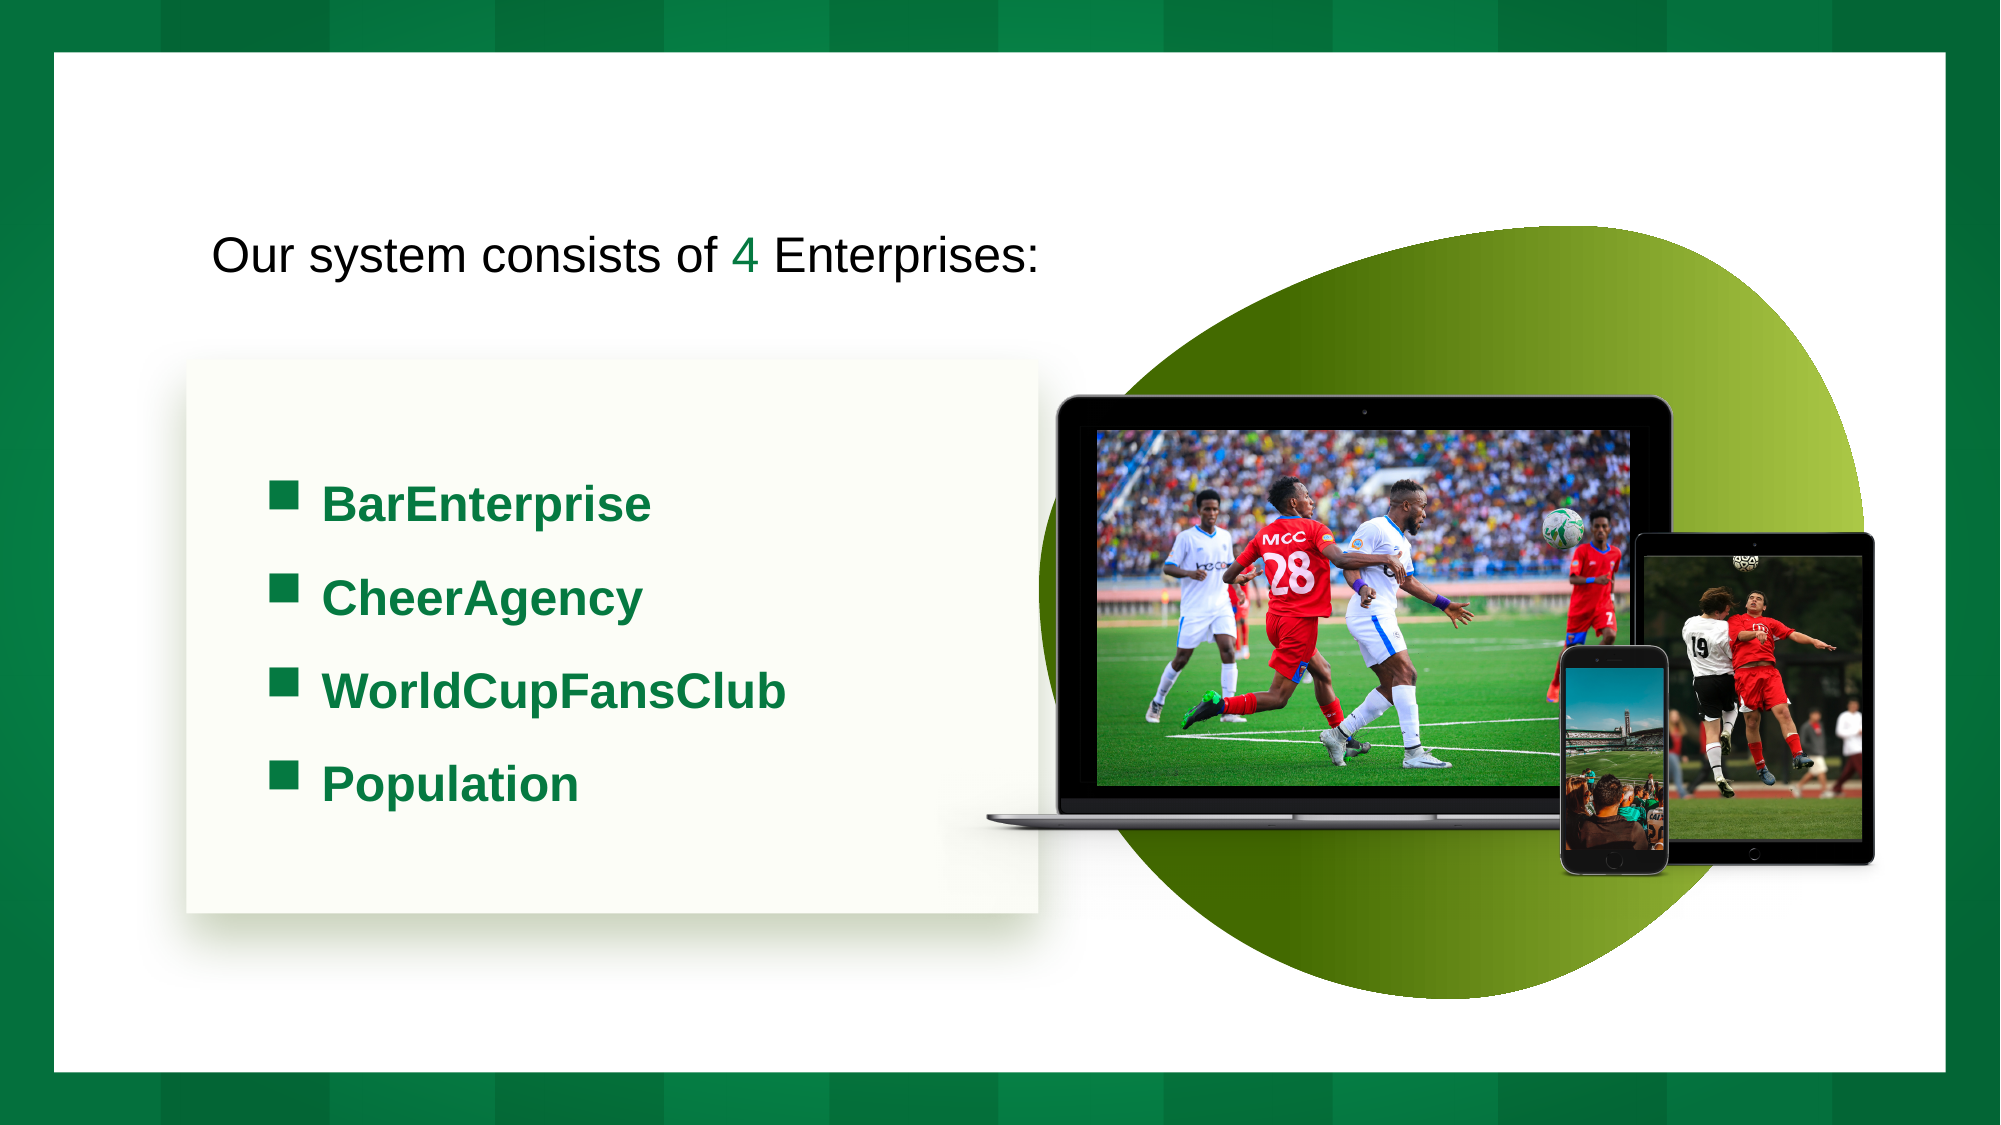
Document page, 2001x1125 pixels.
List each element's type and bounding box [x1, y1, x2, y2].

text_box [752, 226, 1982, 999]
picture [0, 0, 2000, 1125]
